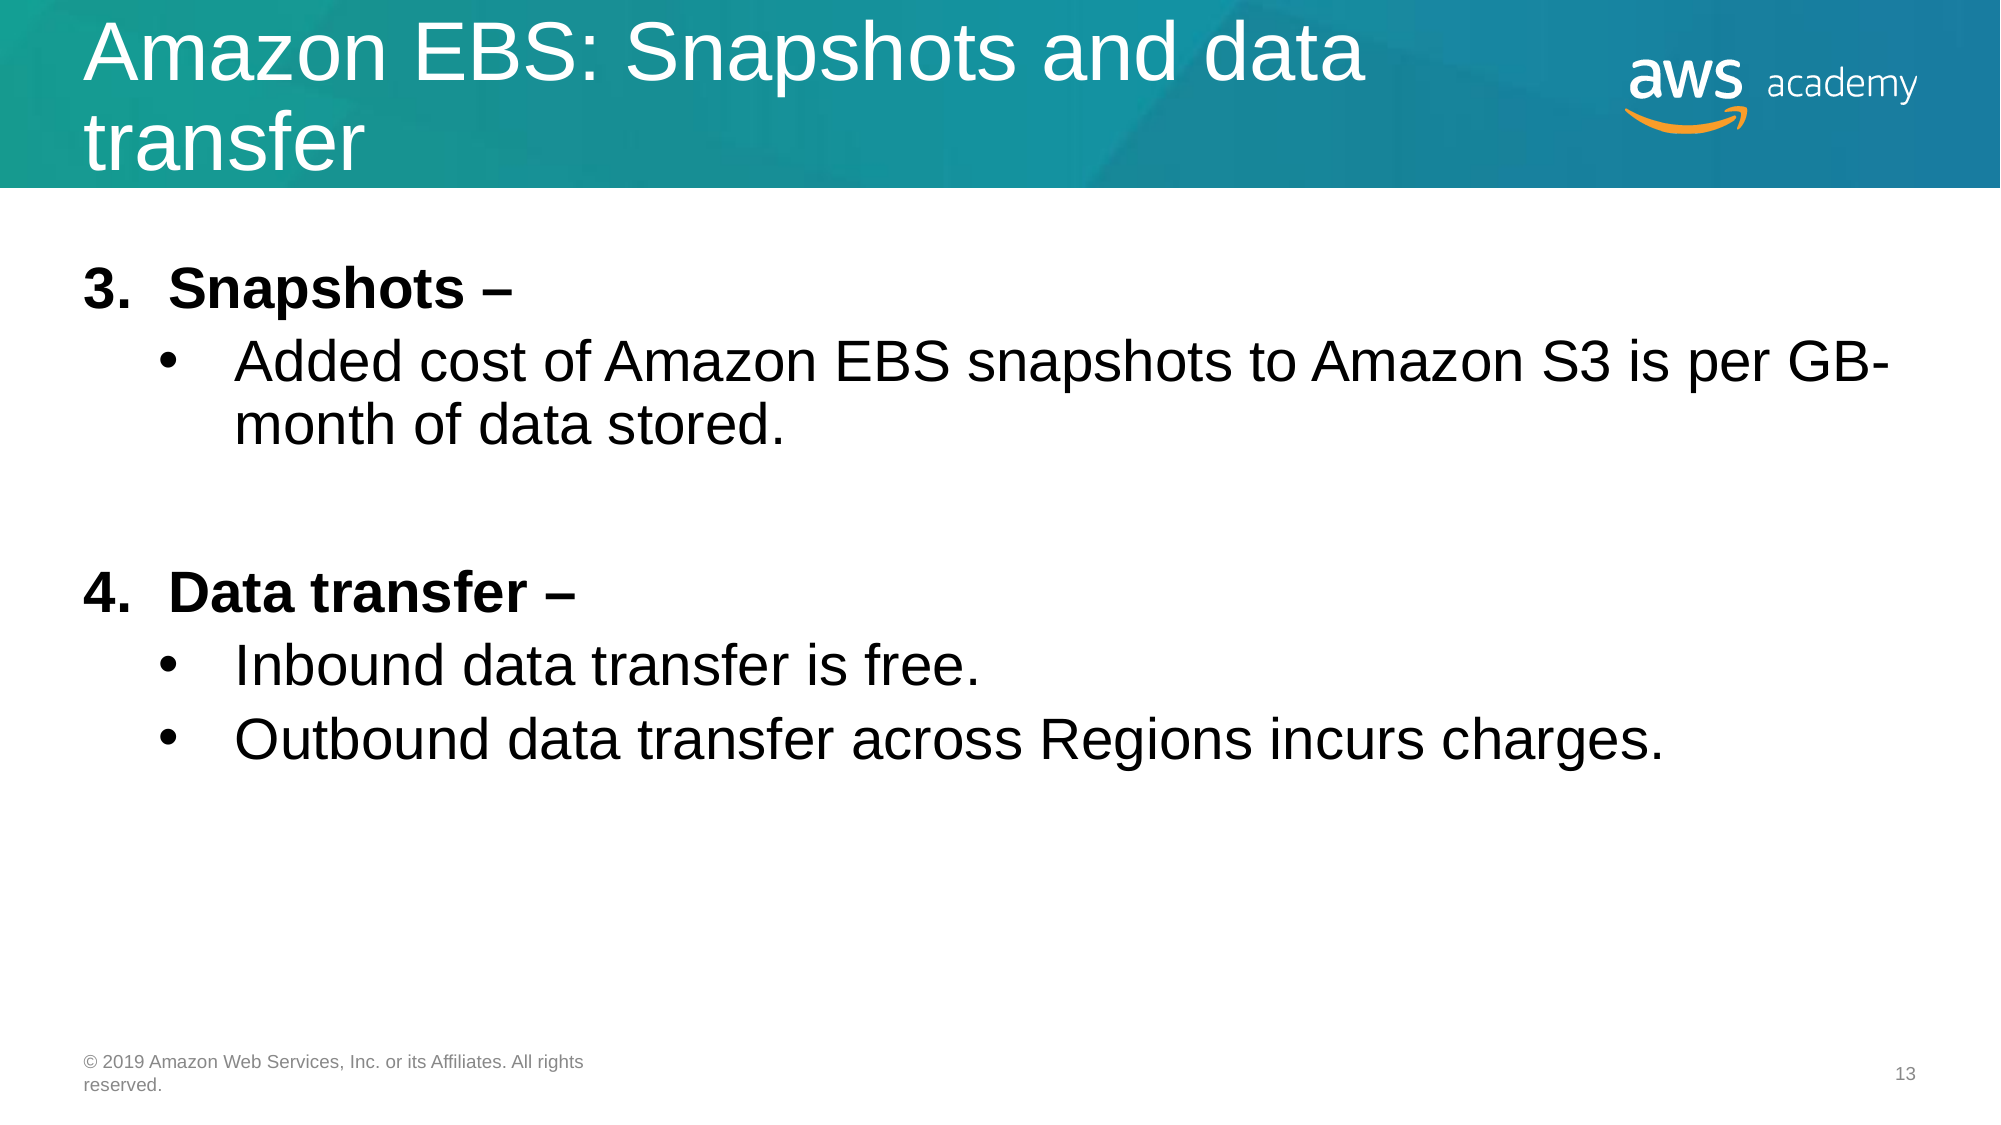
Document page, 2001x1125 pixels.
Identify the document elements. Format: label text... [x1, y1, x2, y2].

slide_number ‹#› [1481, 1042, 1932, 1103]
list Snapshots – Added cost of Amazon EBS snapshots to Amazon S3 is per GB-month of data stored. Data transfer – Inbound data transfer is free. Outbound data transfer across Regions incurs charges. [68, 250, 1932, 1014]
footer © 2019 Amazon Web Services, Inc. or its Affiliates. All rights reserved. [68, 1042, 682, 1103]
title Amazon EBS: Snapshots and data transfer [68, 59, 1551, 138]
picture [0, 0, 2000, 188]
